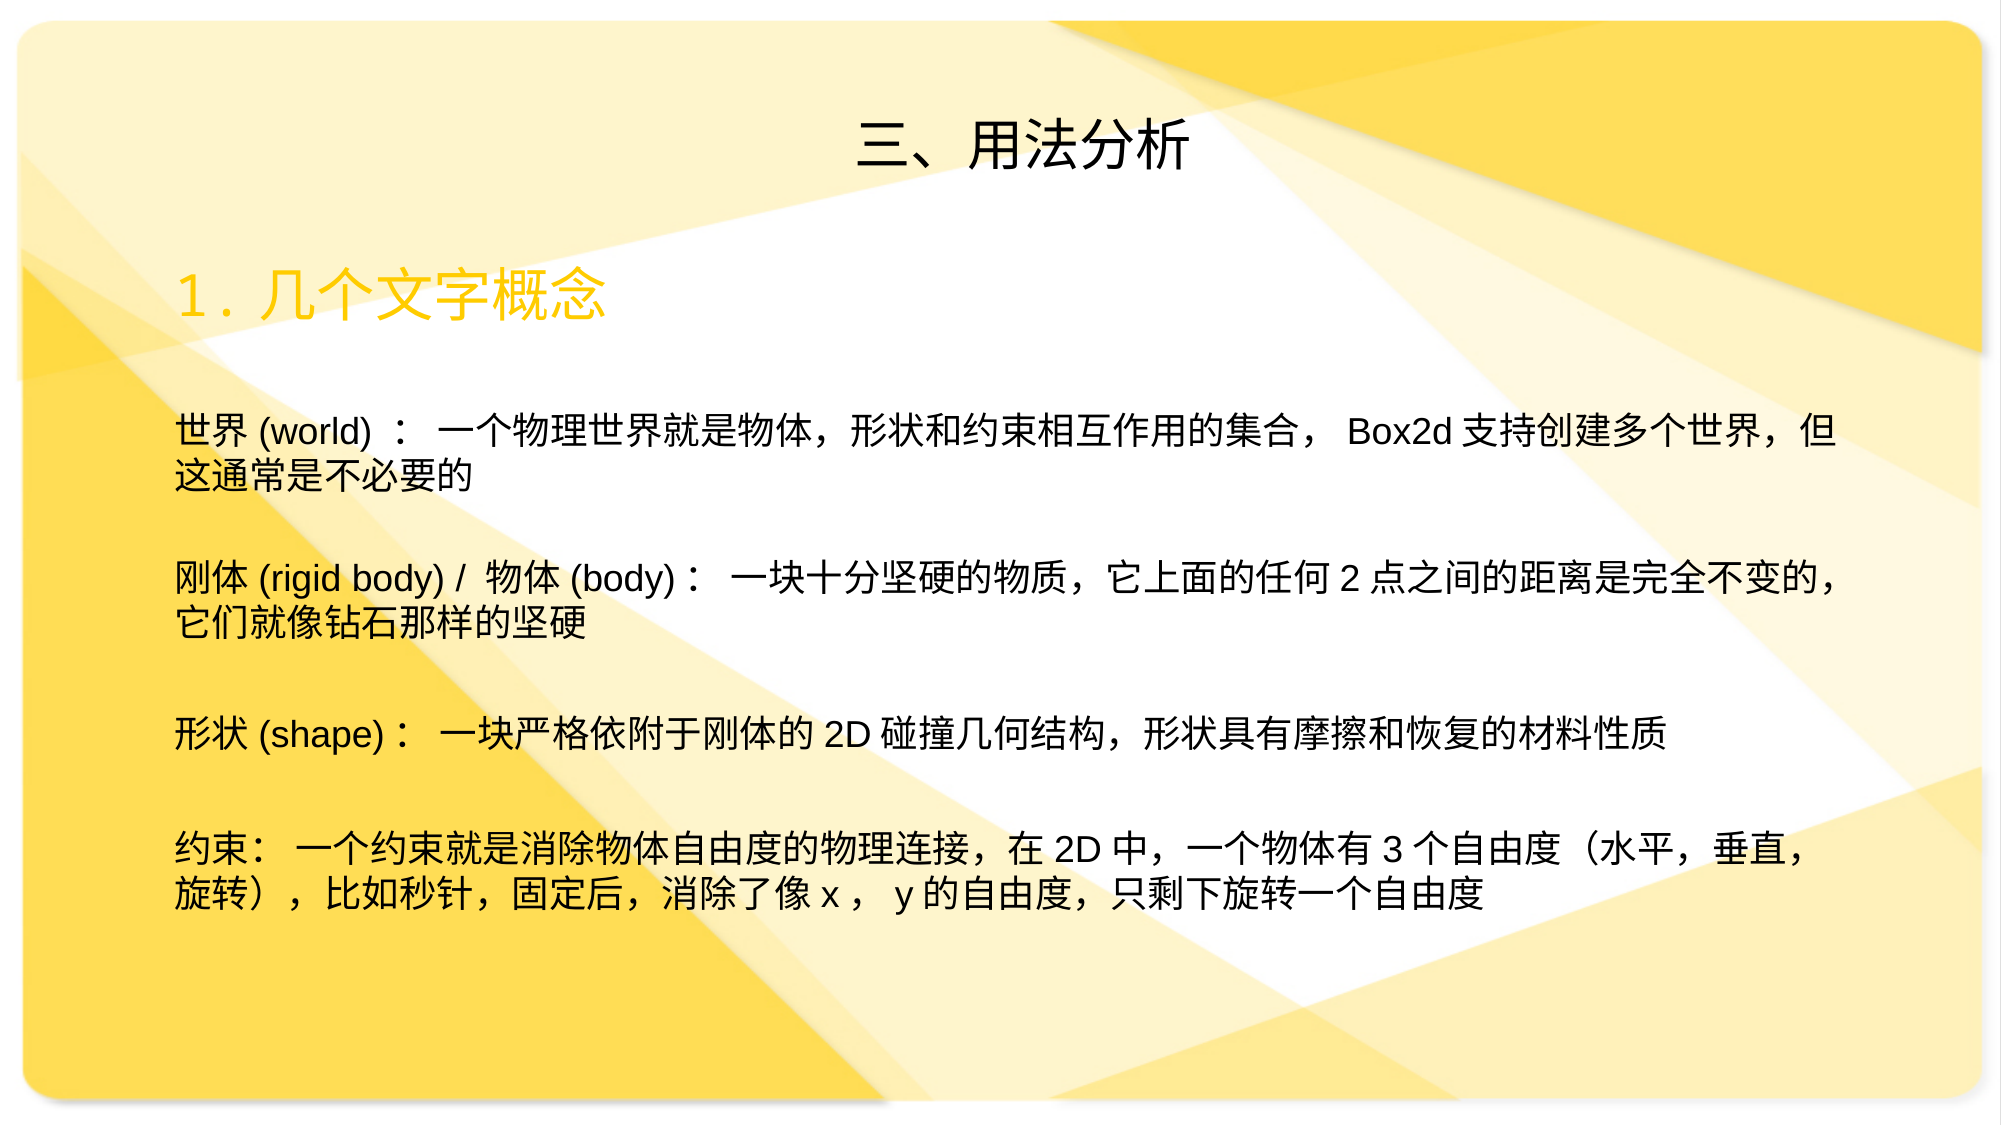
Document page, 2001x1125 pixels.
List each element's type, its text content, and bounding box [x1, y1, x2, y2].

text_box 三、用法分析 [771, 80, 1275, 208]
text_box 形状(shape)： 一块严格依附于刚体的2D碰撞几何结构，形状具有摩擦和恢复的材料性质 [159, 703, 1865, 763]
text_box [739, 74, 1313, 204]
picture [0, 0, 2001, 1125]
text_box 约束： 一个约束就是消除物体自由度的物理连接，在2D中，一个物体有3个自由度（水平，垂直，旋转），比如秒针，固定后，消除了像x，y的自由度，只剩下旋转一个自由度 [159, 817, 1865, 923]
text_box 1.几个文字概念 [159, 237, 906, 358]
text_box 世界(world) ： 一个物理世界就是物体，形状和约束相互作用的集合，Box2d支持创建多个世界，但这通常是不必要的 [159, 399, 1865, 505]
text_box 刚体(rigid body) / 物体(body)： 一块十分坚硬的物质，它上面的任何2点之间的距离是完全不变的，它们就像钻石那样的坚硬 [159, 546, 1865, 652]
